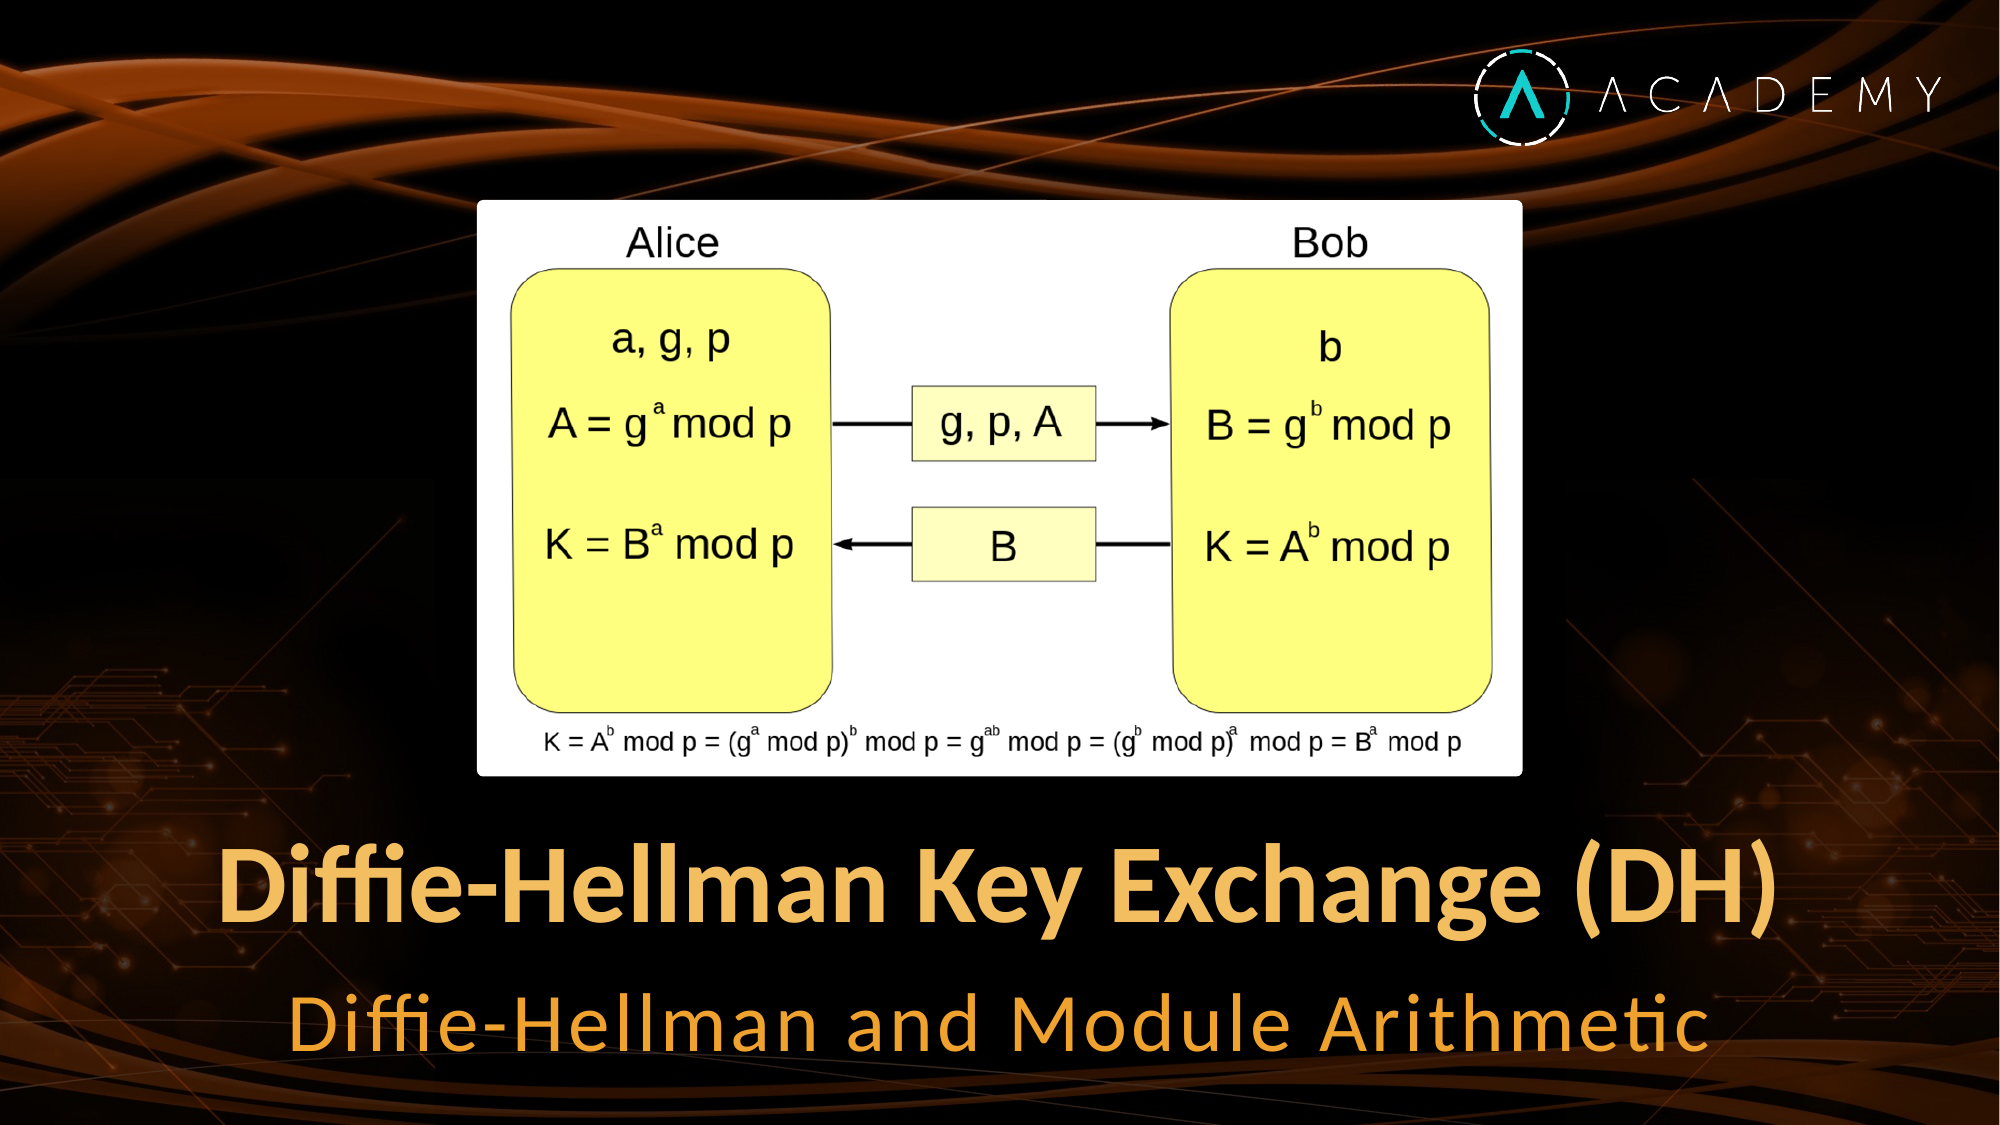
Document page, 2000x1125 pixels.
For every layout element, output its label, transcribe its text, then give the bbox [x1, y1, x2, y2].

list Diffie-Hellman and Module Arithmetic [112, 957, 1888, 1075]
title Diffie-Hellman Key Exchange (DH) [112, 817, 1888, 953]
picture [0, 0, 2000, 1125]
